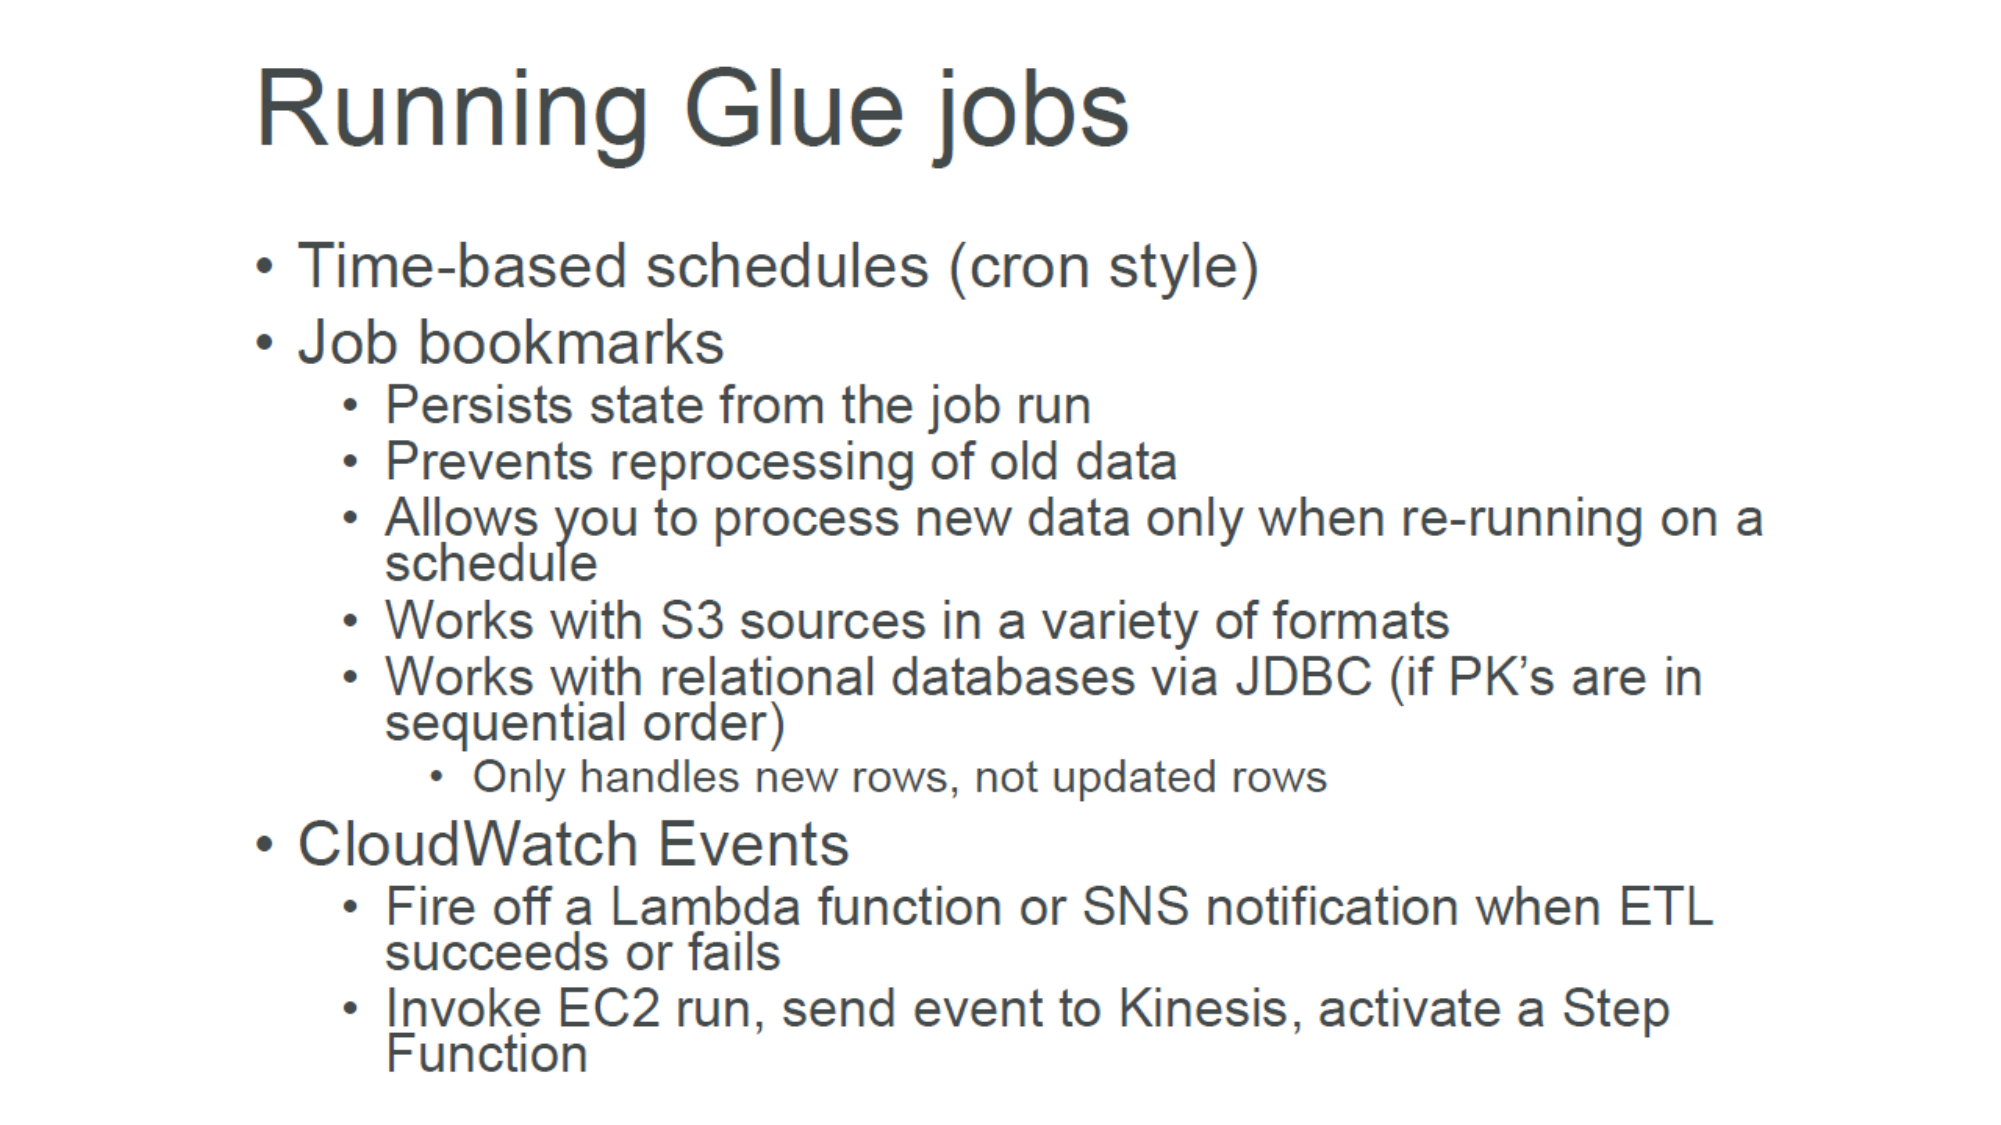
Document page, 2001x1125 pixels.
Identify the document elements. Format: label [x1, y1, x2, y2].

picture [130, 17, 1870, 1108]
